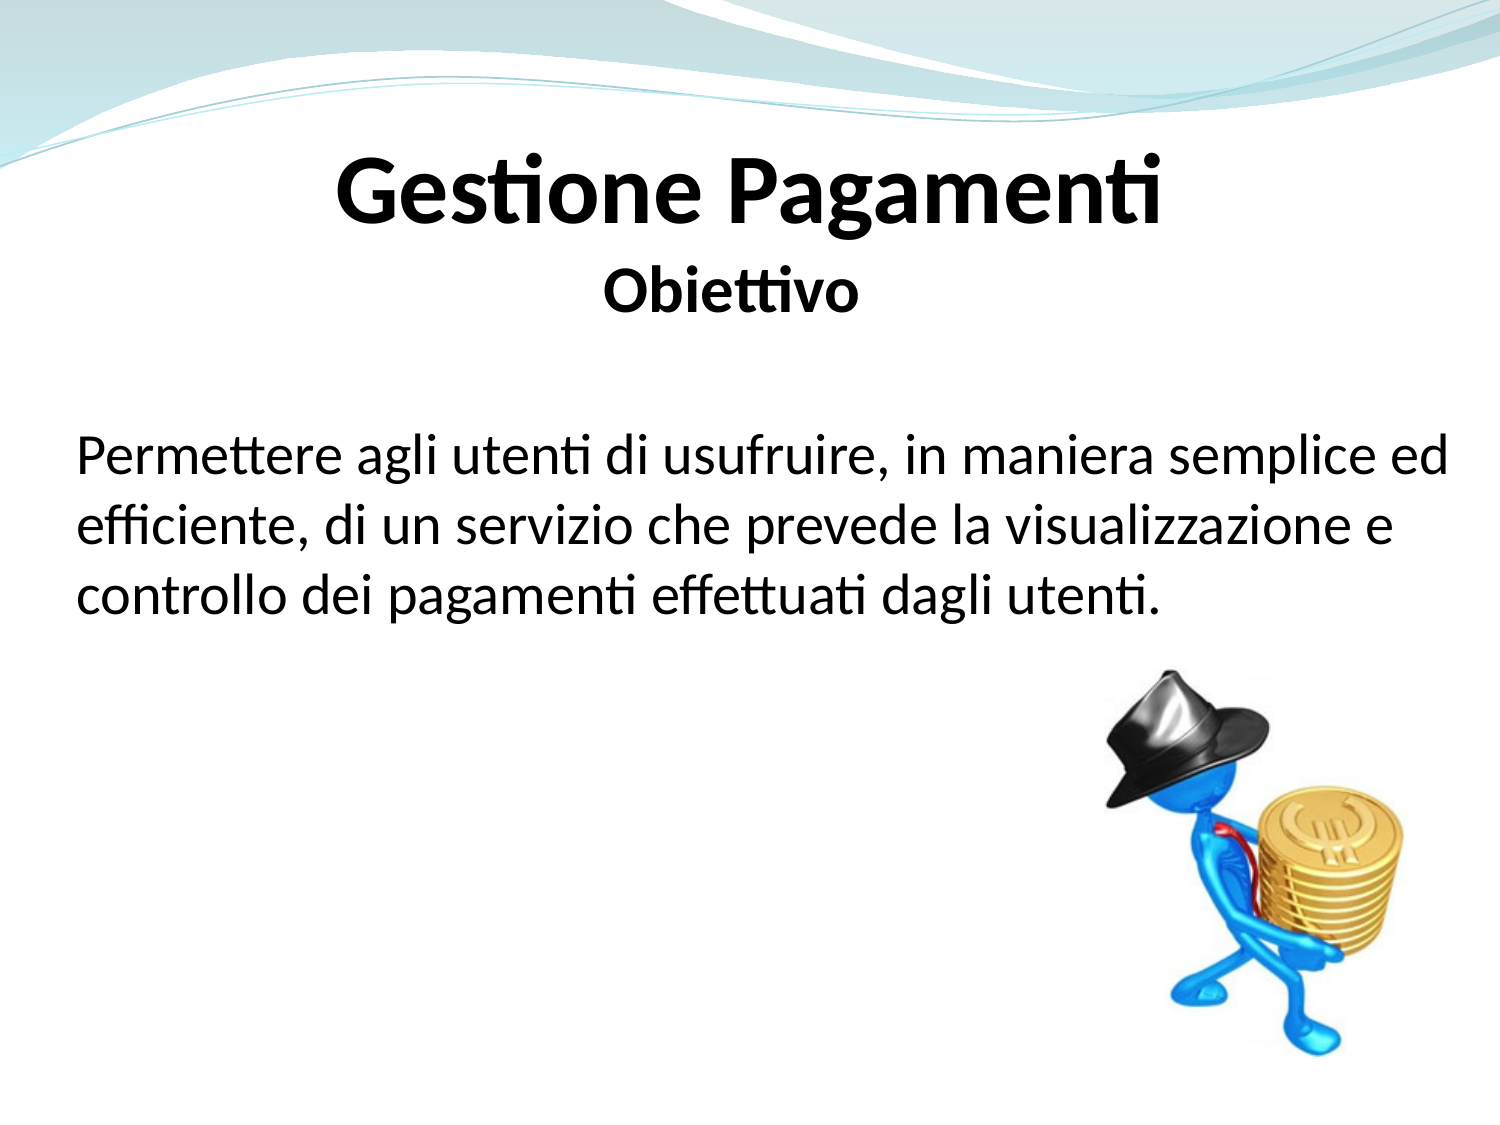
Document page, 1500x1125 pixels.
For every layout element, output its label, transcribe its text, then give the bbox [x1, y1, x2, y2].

title Gestione Pagamenti [206, 137, 1294, 244]
text_box Obiettivo [478, 219, 987, 327]
picture [1104, 668, 1407, 1058]
text_box Permettere agli utenti di usufruire, in maniera semplice ed efficiente, di un servizio che prevede la visualizzazione e controllo dei pagamenti effettuati dagli utenti. [61, 408, 1471, 634]
